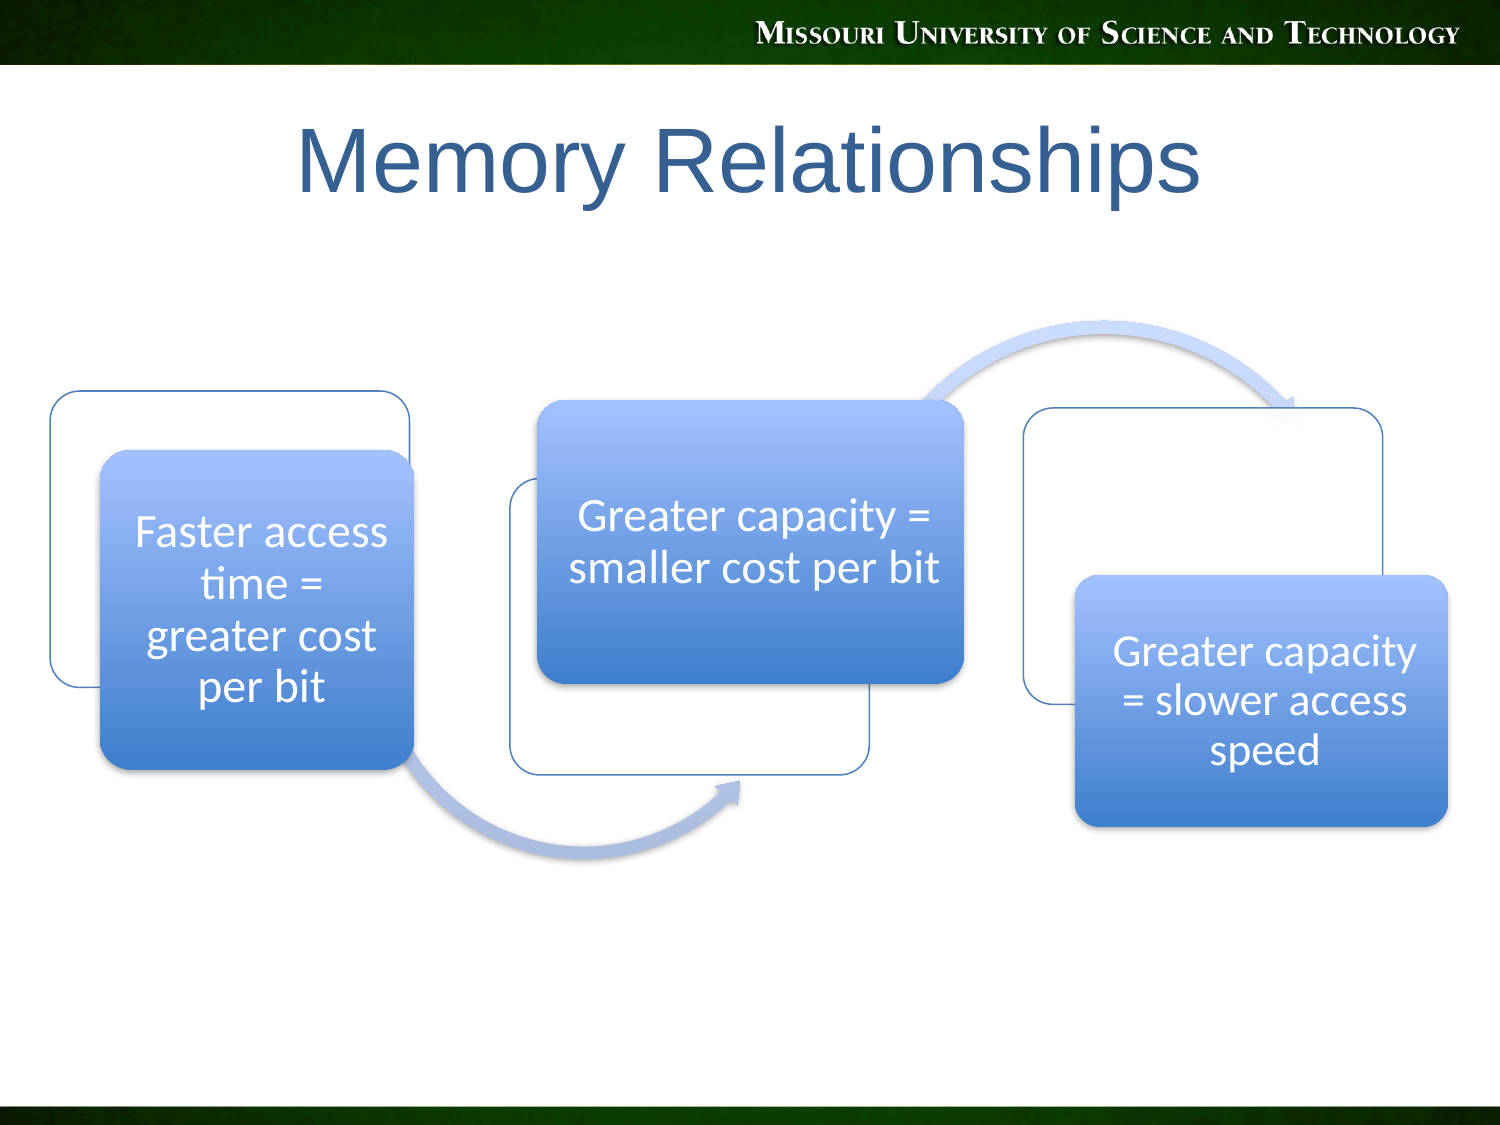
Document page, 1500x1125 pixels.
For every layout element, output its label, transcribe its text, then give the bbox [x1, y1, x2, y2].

picture [0, 0, 1500, 1125]
title Memory Relationships [108, 74, 1392, 235]
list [49, 237, 1451, 938]
